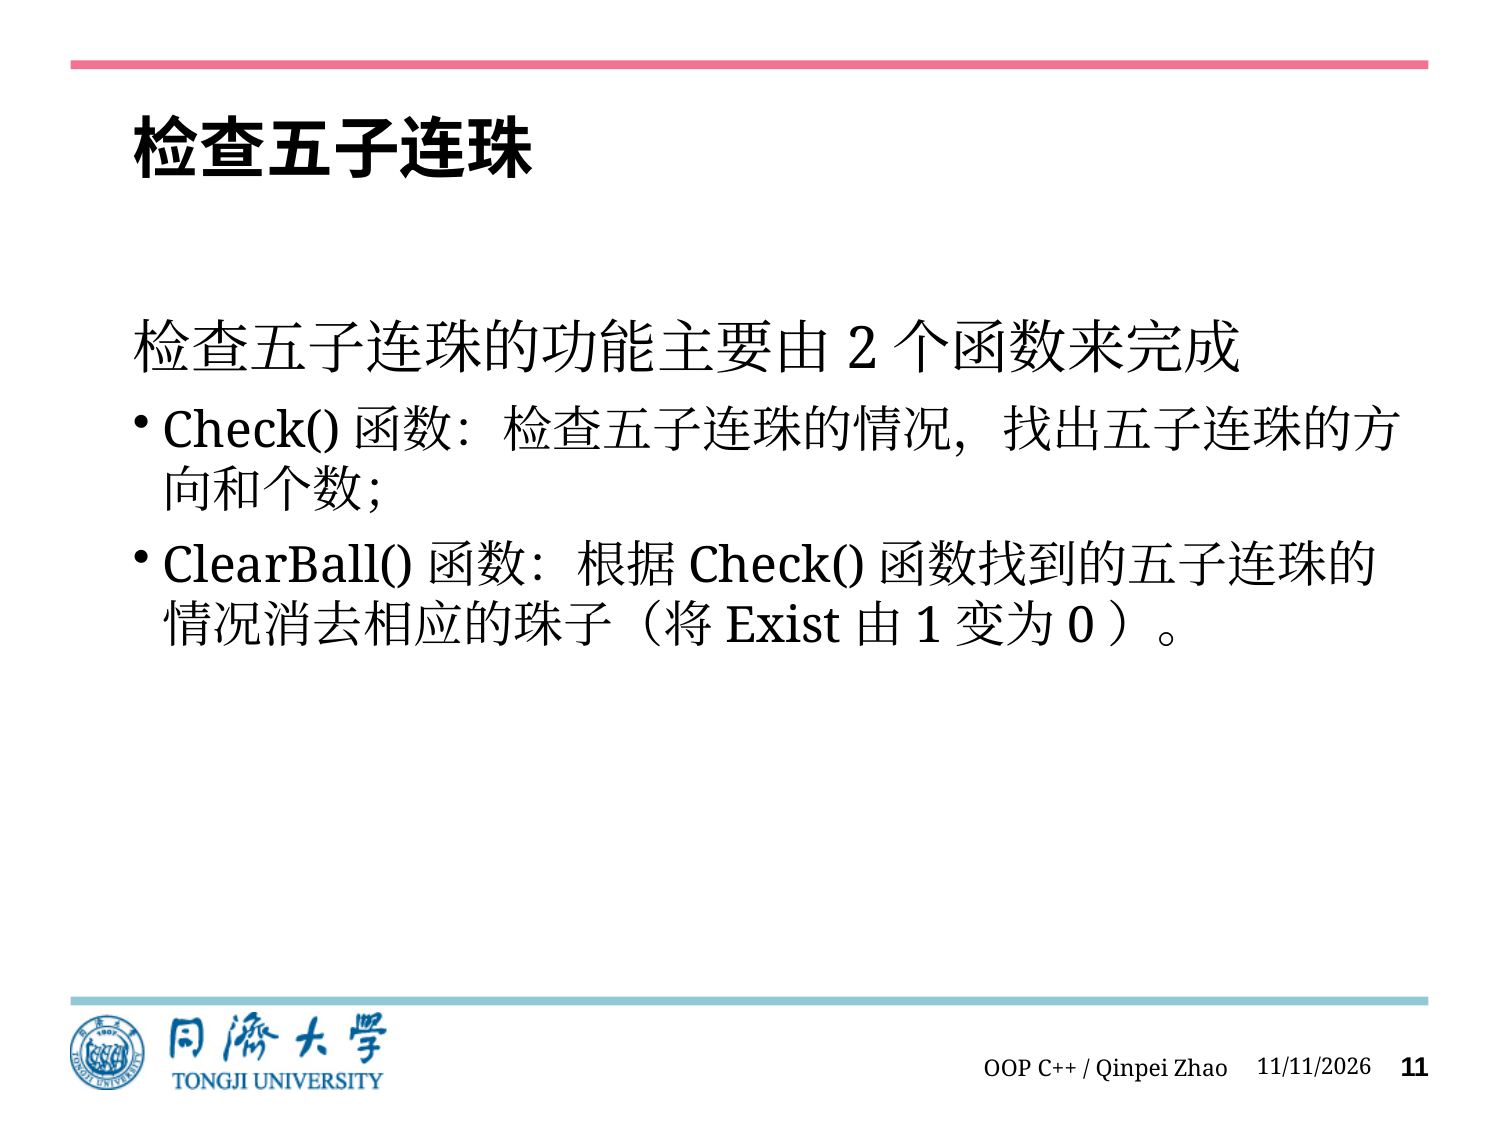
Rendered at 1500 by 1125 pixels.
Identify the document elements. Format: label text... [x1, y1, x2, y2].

title 检查五子连珠 [117, 107, 1430, 274]
slide_number 11 [1370, 1046, 1430, 1088]
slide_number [1229, 1046, 1370, 1088]
list 检查五子连珠的功能主要由2个函数来完成 Check()函数：检查五子连珠的情况，找出五子连珠的方向和个数； ClearBall()函数：根据Check()函数找到的五子连珠的情况消去相应的珠子（将Exist由1变为0）。 [117, 302, 1430, 988]
picture [70, 1012, 388, 1090]
footer OOP C++ / Qinpei Zhao [500, 1046, 1229, 1088]
